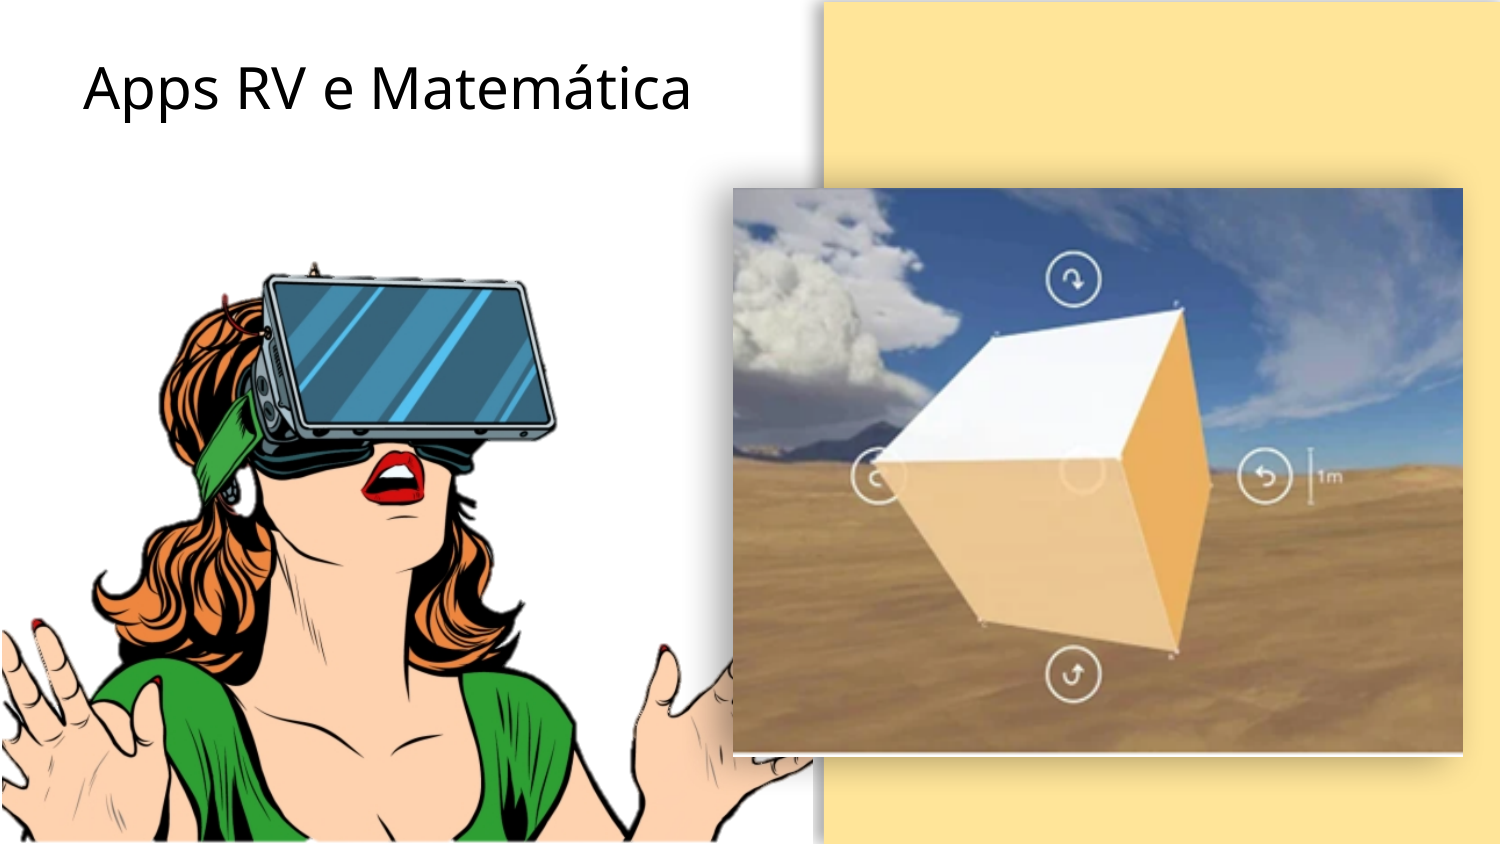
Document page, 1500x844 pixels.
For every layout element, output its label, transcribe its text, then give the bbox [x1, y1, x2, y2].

text_box [823, 2, 1500, 844]
subtitle Apps RV e Matemática [5, 18, 771, 155]
picture [1, 187, 1463, 844]
